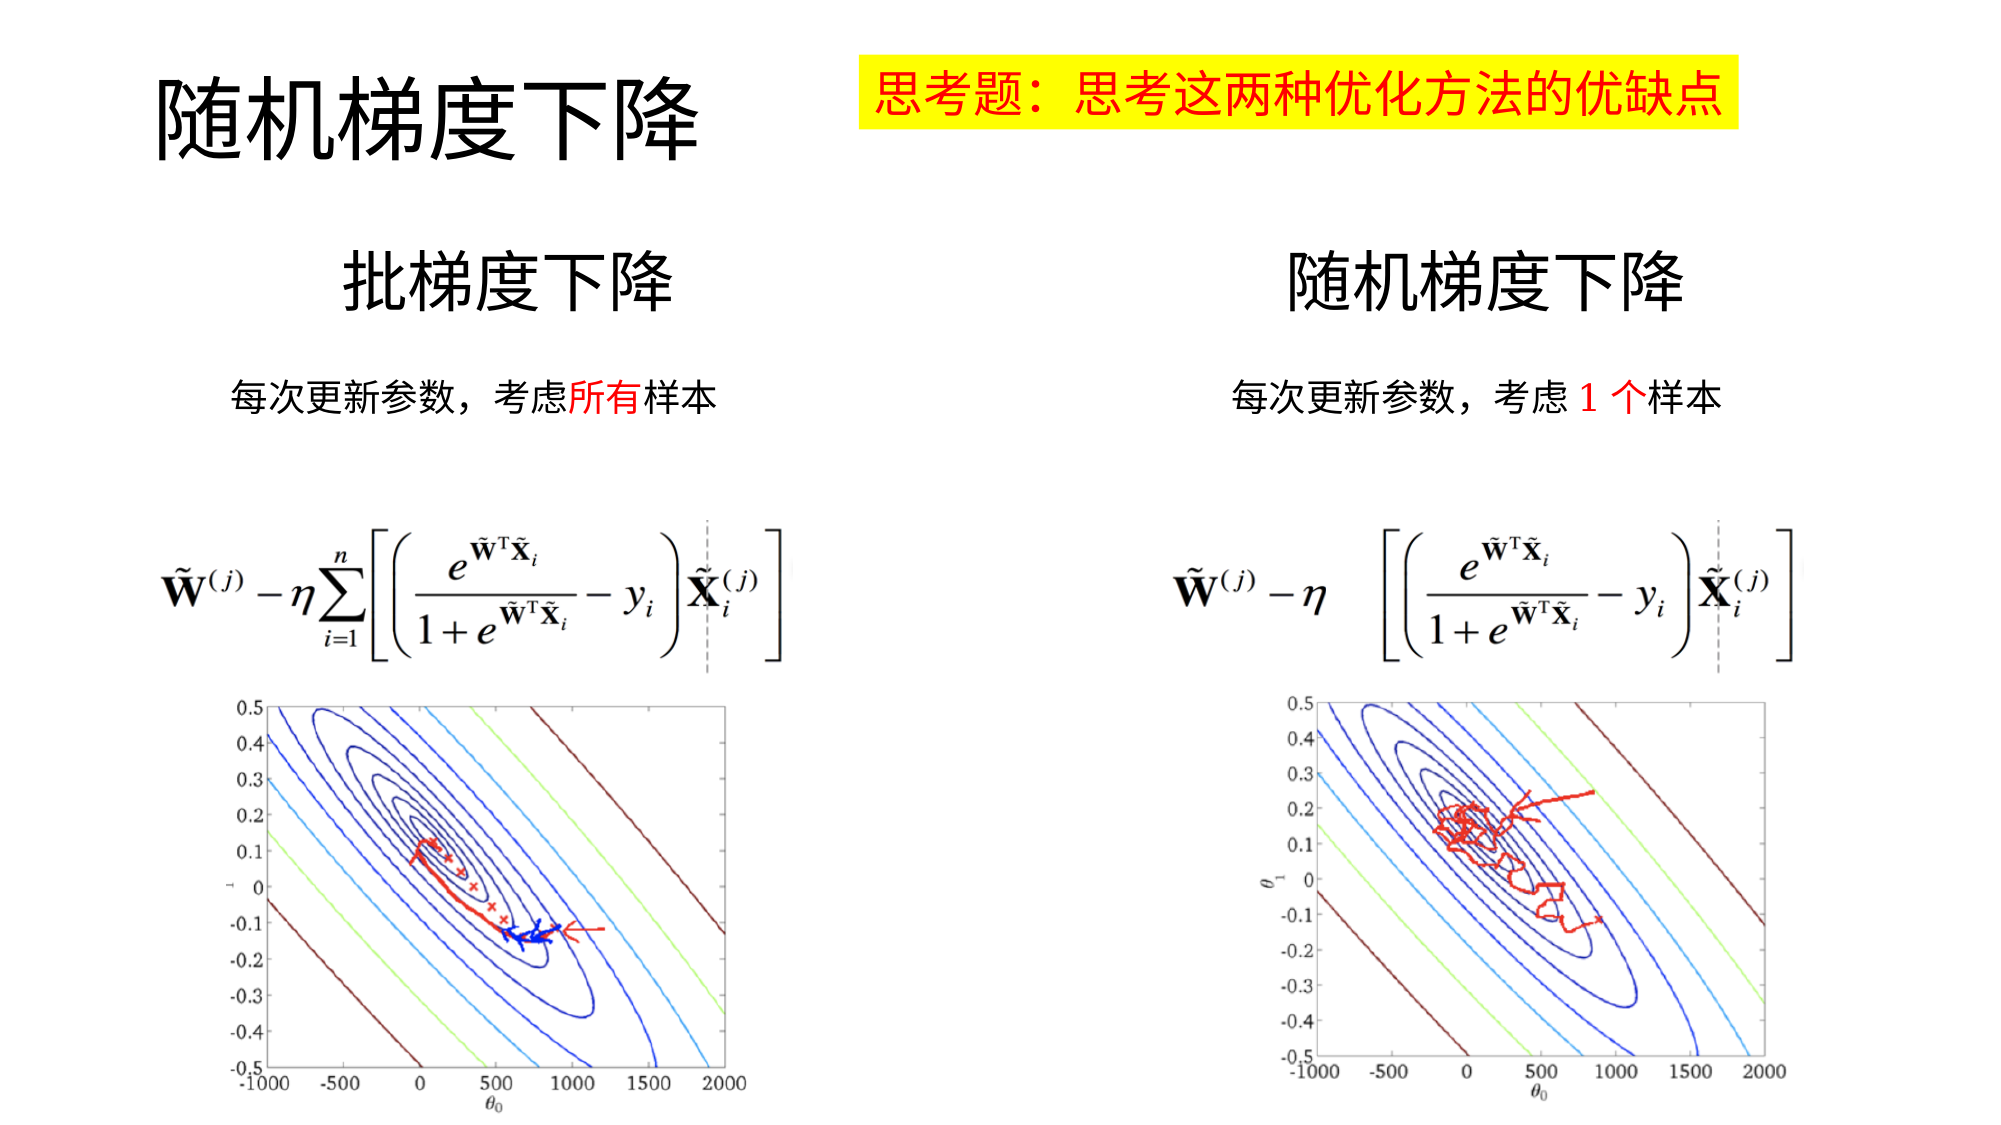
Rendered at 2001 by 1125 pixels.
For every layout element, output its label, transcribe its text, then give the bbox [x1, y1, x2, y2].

picture [156, 520, 793, 675]
text_box 每次更新参数，考虑所有样本 [215, 366, 734, 427]
title 随机梯度下降 [137, 15, 1863, 233]
picture [1249, 674, 1804, 1107]
text_box 思考题：思考这两种优化方法的优缺点 [858, 54, 1739, 130]
picture [213, 688, 764, 1125]
text_box 每次更新参数，考虑1个样本 [1216, 366, 1738, 427]
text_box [1168, 520, 1804, 675]
text_box 批梯度下降 [326, 232, 690, 328]
text_box 随机梯度下降 [1270, 232, 1701, 328]
